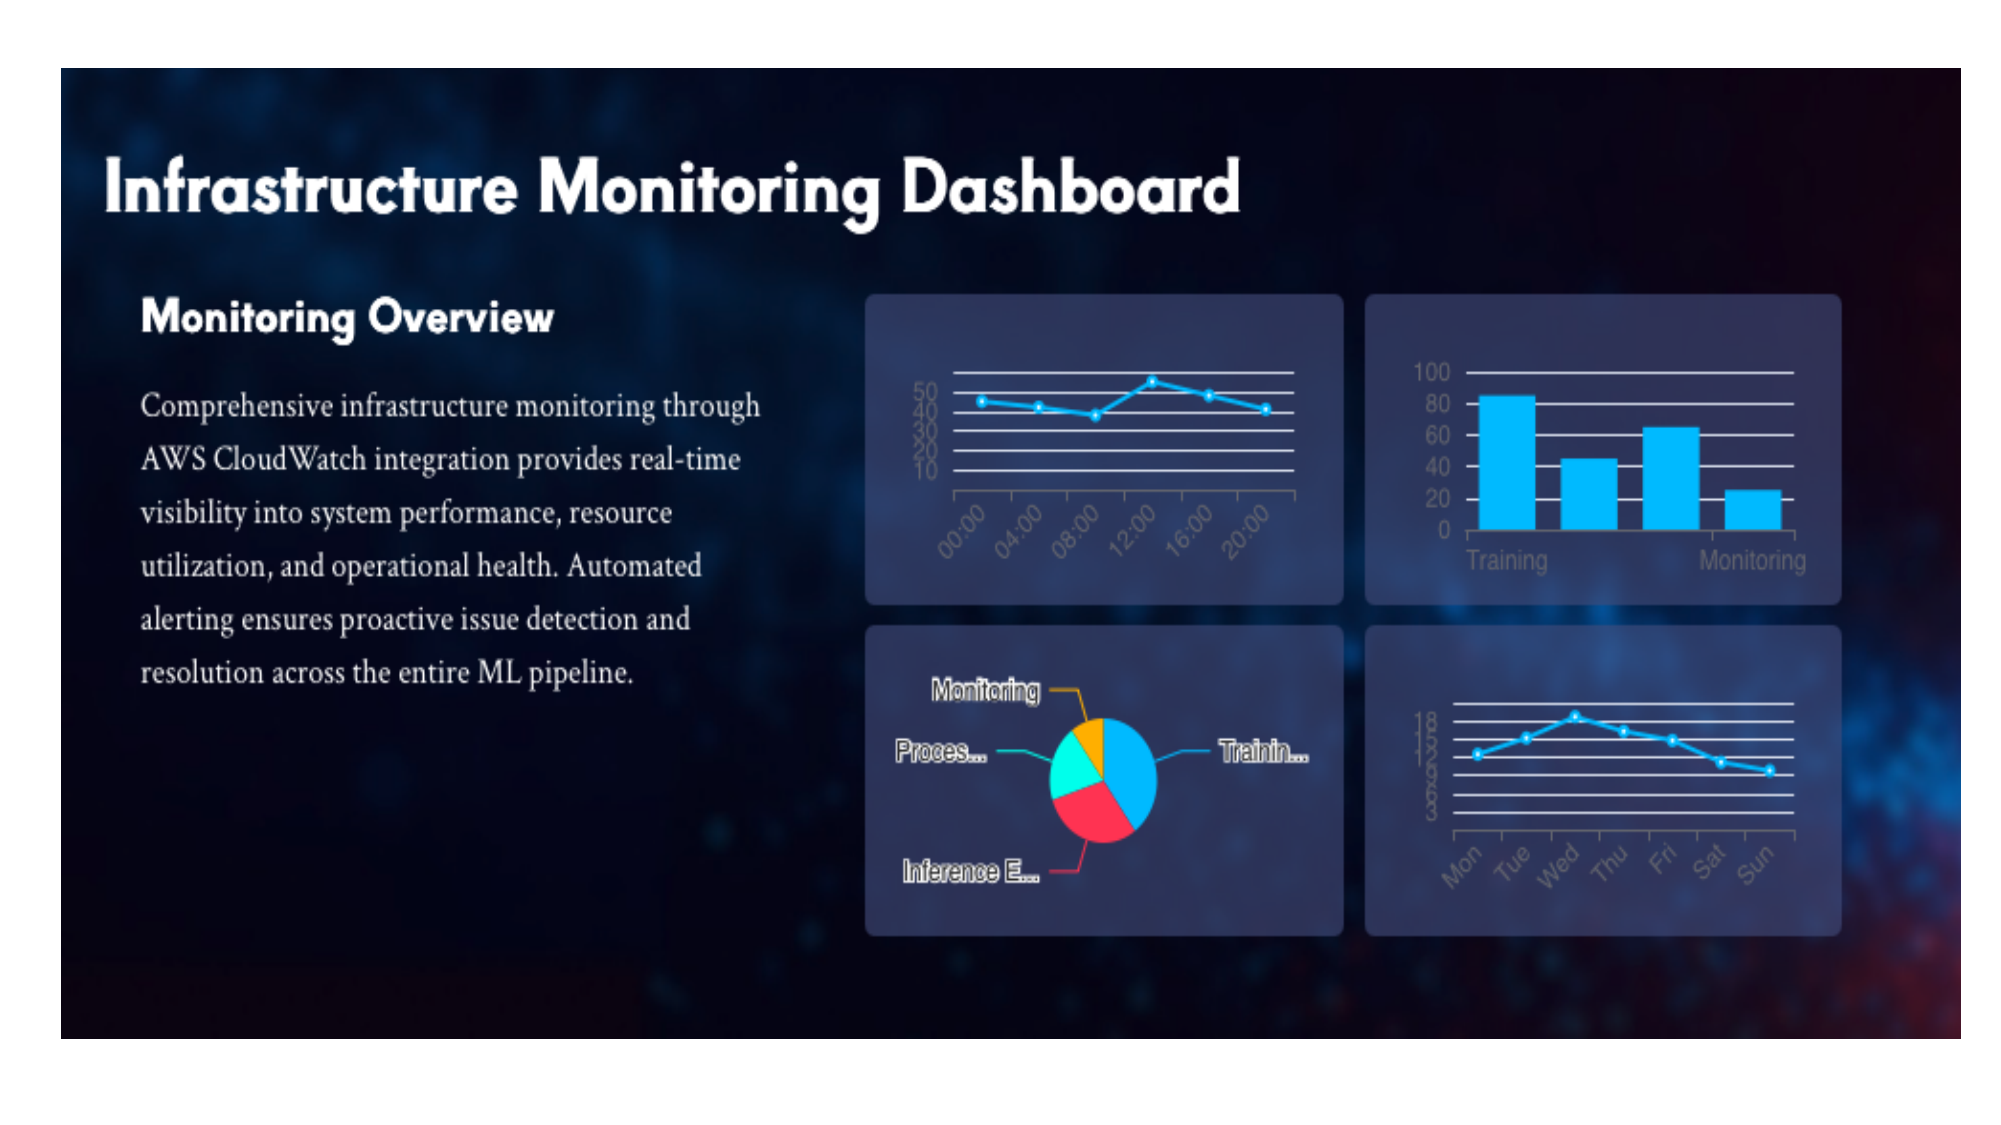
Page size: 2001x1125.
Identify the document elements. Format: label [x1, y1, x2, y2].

picture [60, 68, 1961, 1040]
